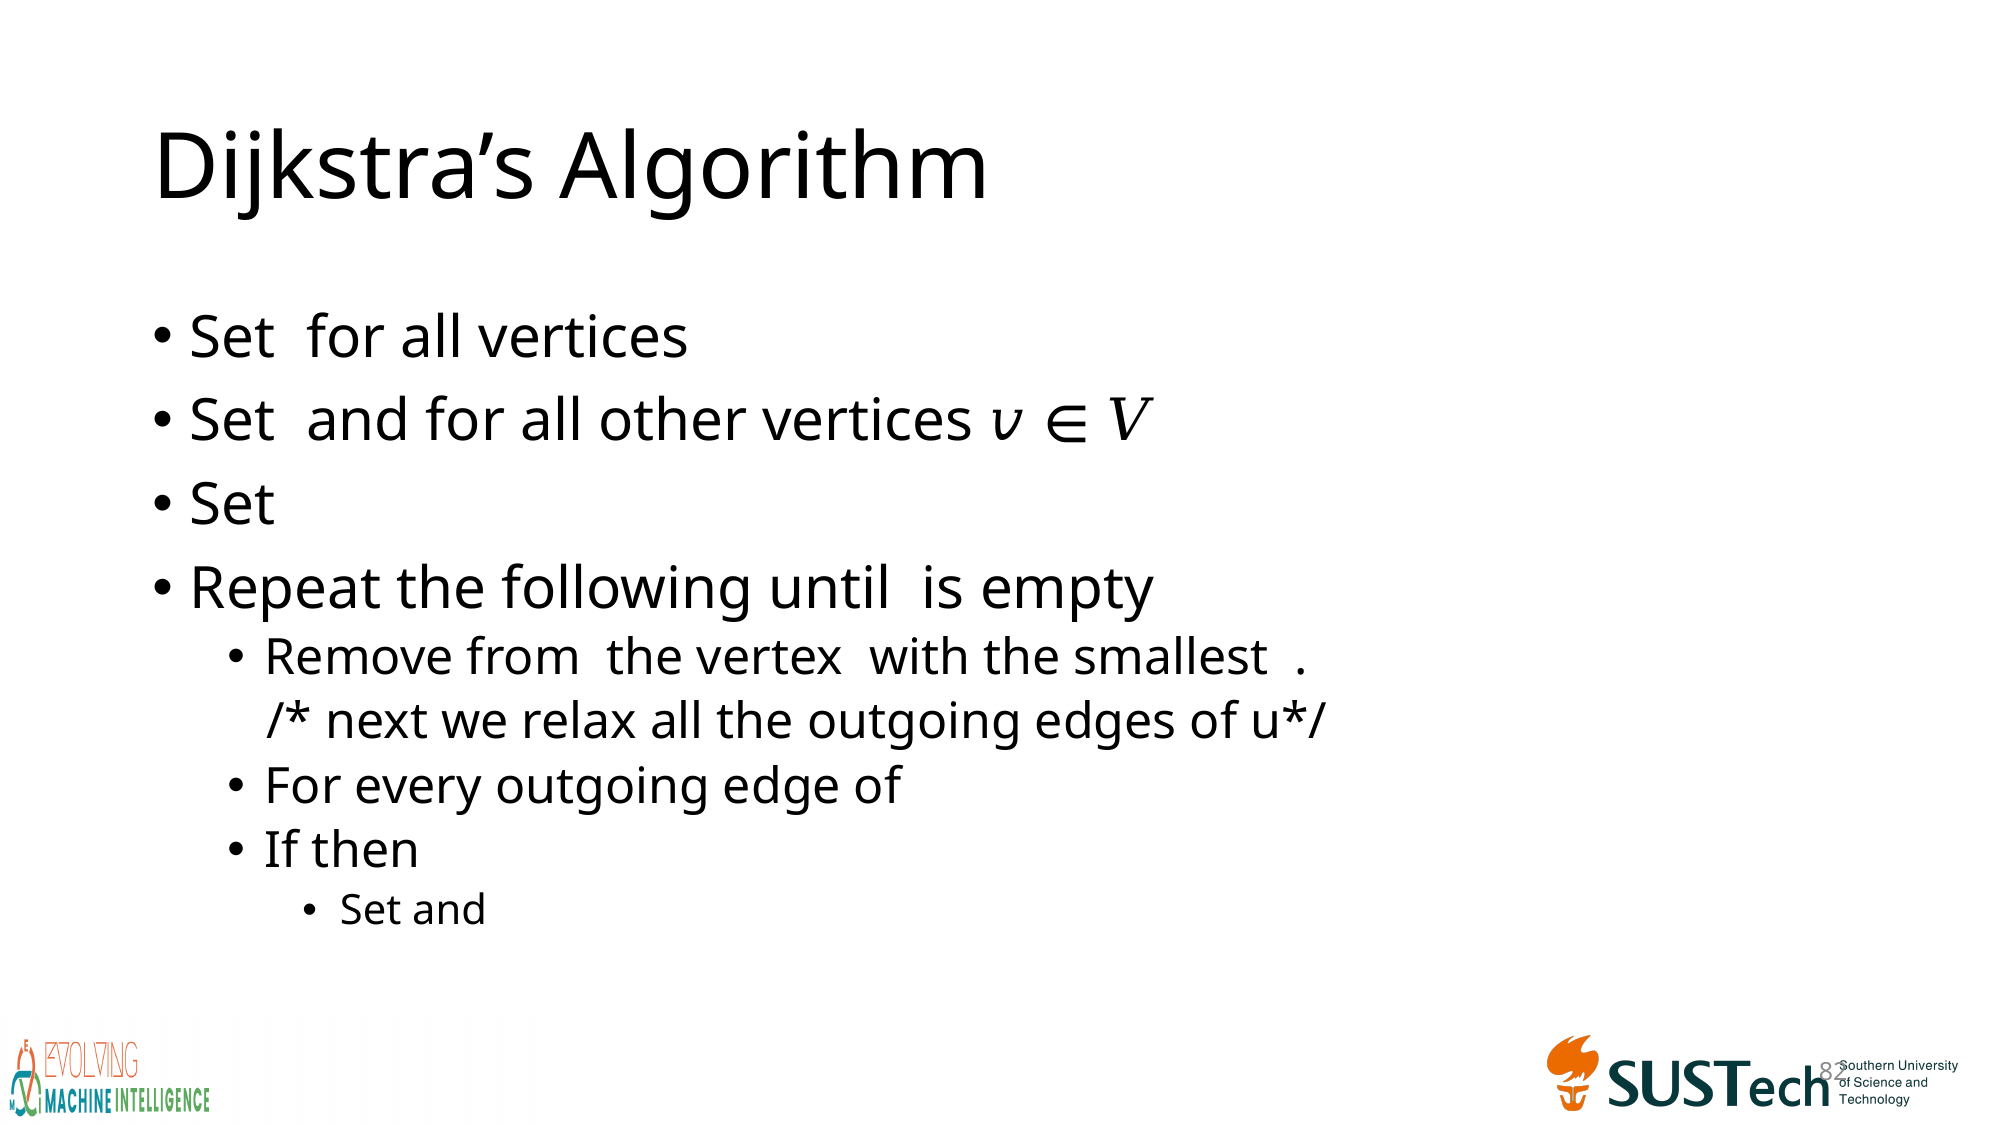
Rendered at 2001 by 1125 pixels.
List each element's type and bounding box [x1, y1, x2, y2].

picture [0, 1012, 547, 1125]
slide_number [1412, 1042, 1863, 1103]
title [137, 59, 1863, 278]
picture [1547, 1035, 1958, 1111]
